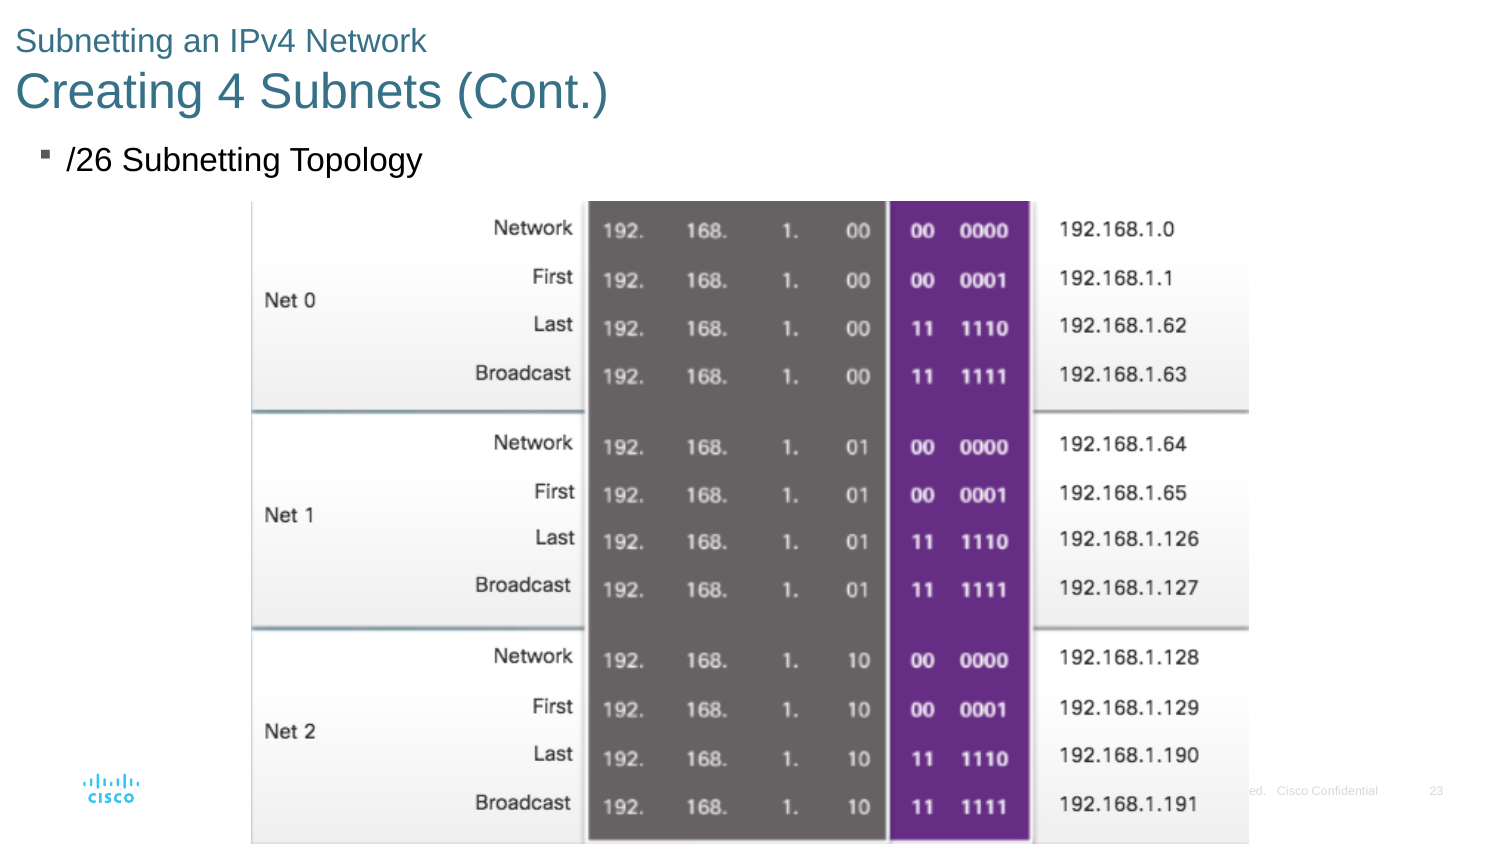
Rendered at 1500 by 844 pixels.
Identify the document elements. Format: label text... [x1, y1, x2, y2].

list /26 Subnetting Topology [23, 131, 1476, 204]
picture [251, 201, 1249, 844]
title Subnetting an IPv4 Network Creating 4 Subnets (Cont.) [0, 6, 1500, 131]
